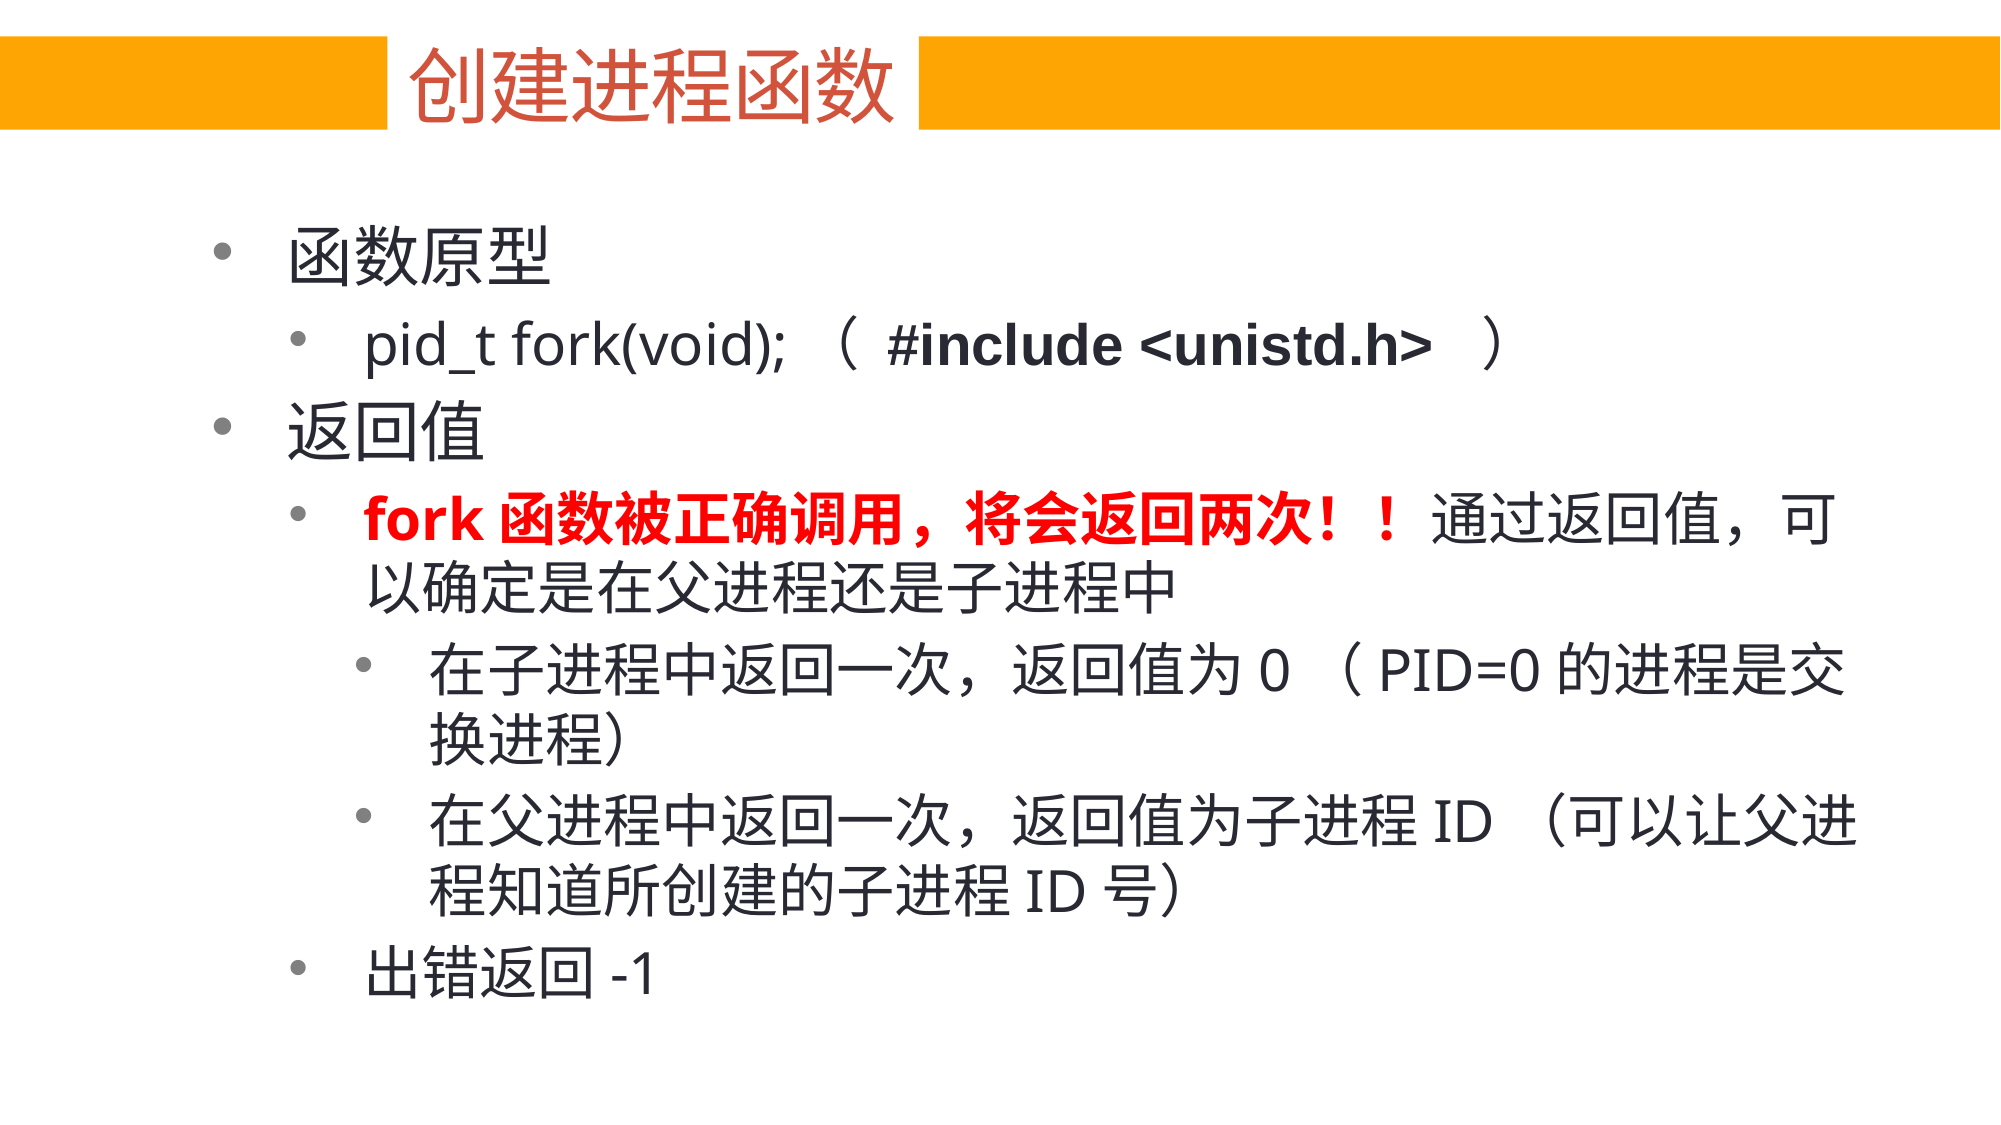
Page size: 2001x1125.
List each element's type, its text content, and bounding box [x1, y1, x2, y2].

text_box [0, 34, 390, 132]
text_box [917, 34, 2000, 132]
title 创建进程函数 [407, 0, 1809, 174]
list 函数原型 pid_t fork(void);（ #include <unistd.h> ） 返回值 fork函数被正确调用，将会返回两次！！通过返回值，可以确定是在父进程还是子进程中 在子进程中返回一次，返回值为0（PID=0的进程是交换进程） 在父进程中返回一次，返回值为子进程ID（可以让父进程知道所创建的子进程ID号） 出错返回-1 [193, 213, 1865, 1064]
